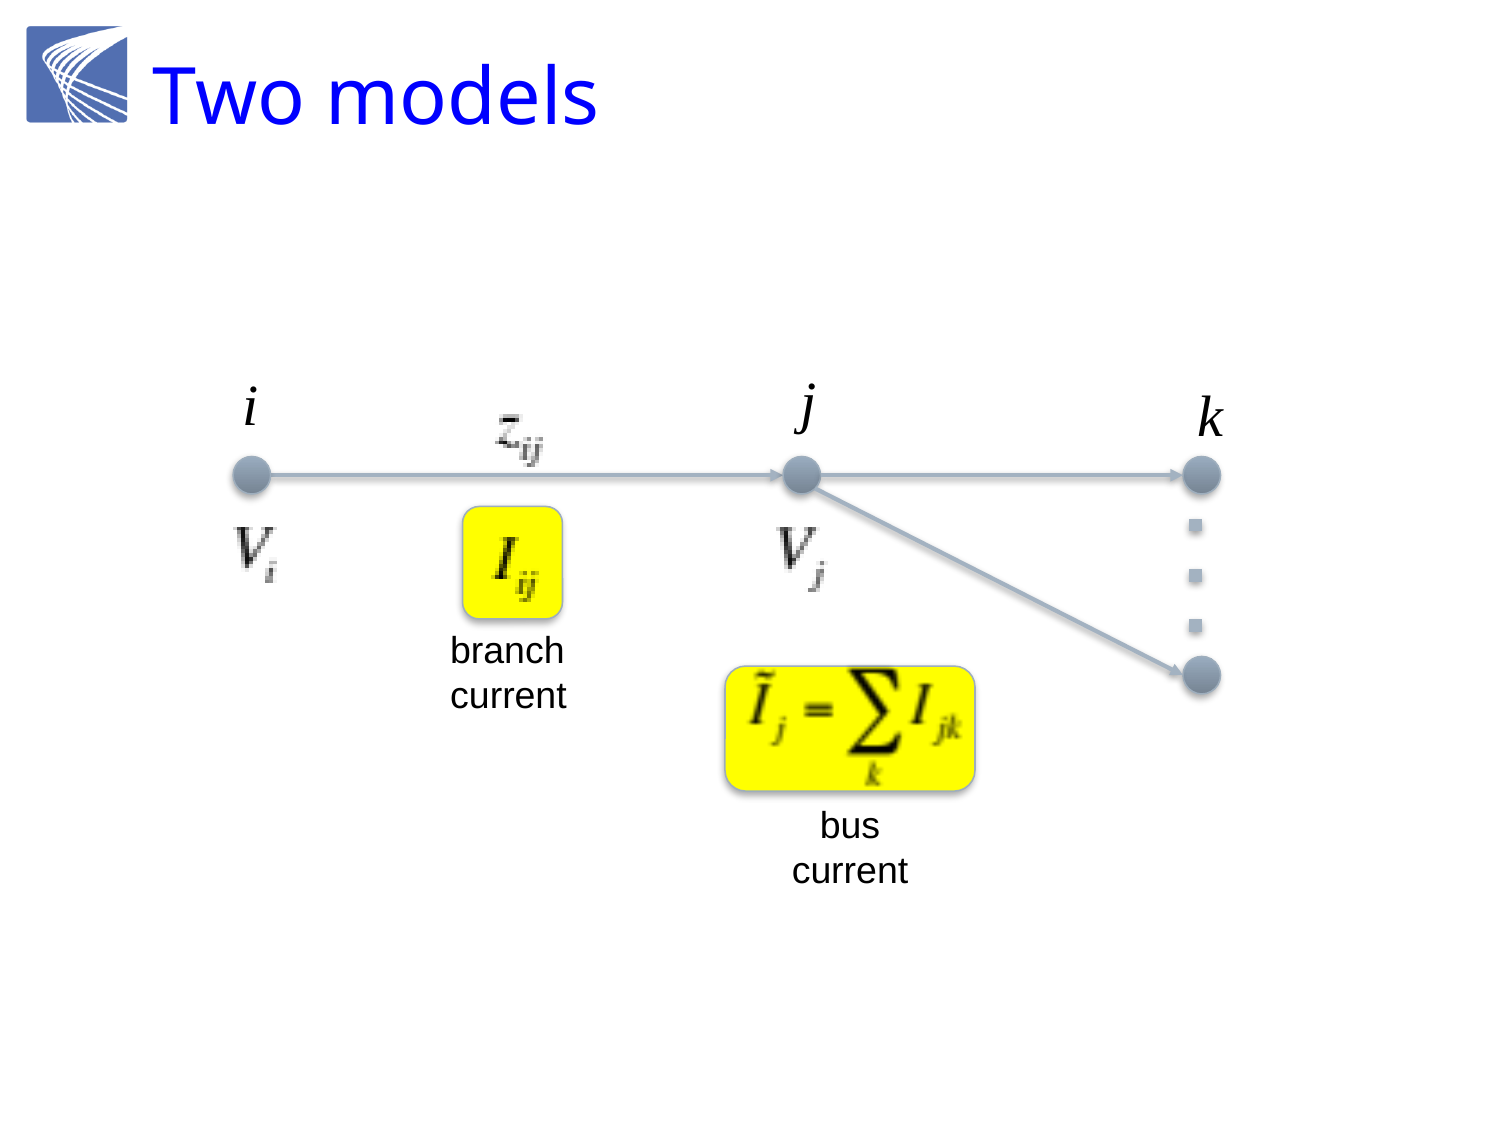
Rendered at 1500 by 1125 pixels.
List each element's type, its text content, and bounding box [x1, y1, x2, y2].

picture [24, 24, 129, 124]
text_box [437, 506, 588, 726]
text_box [224, 512, 282, 592]
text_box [767, 512, 830, 597]
title Two models [137, 37, 1463, 176]
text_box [227, 356, 1246, 695]
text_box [724, 656, 976, 901]
